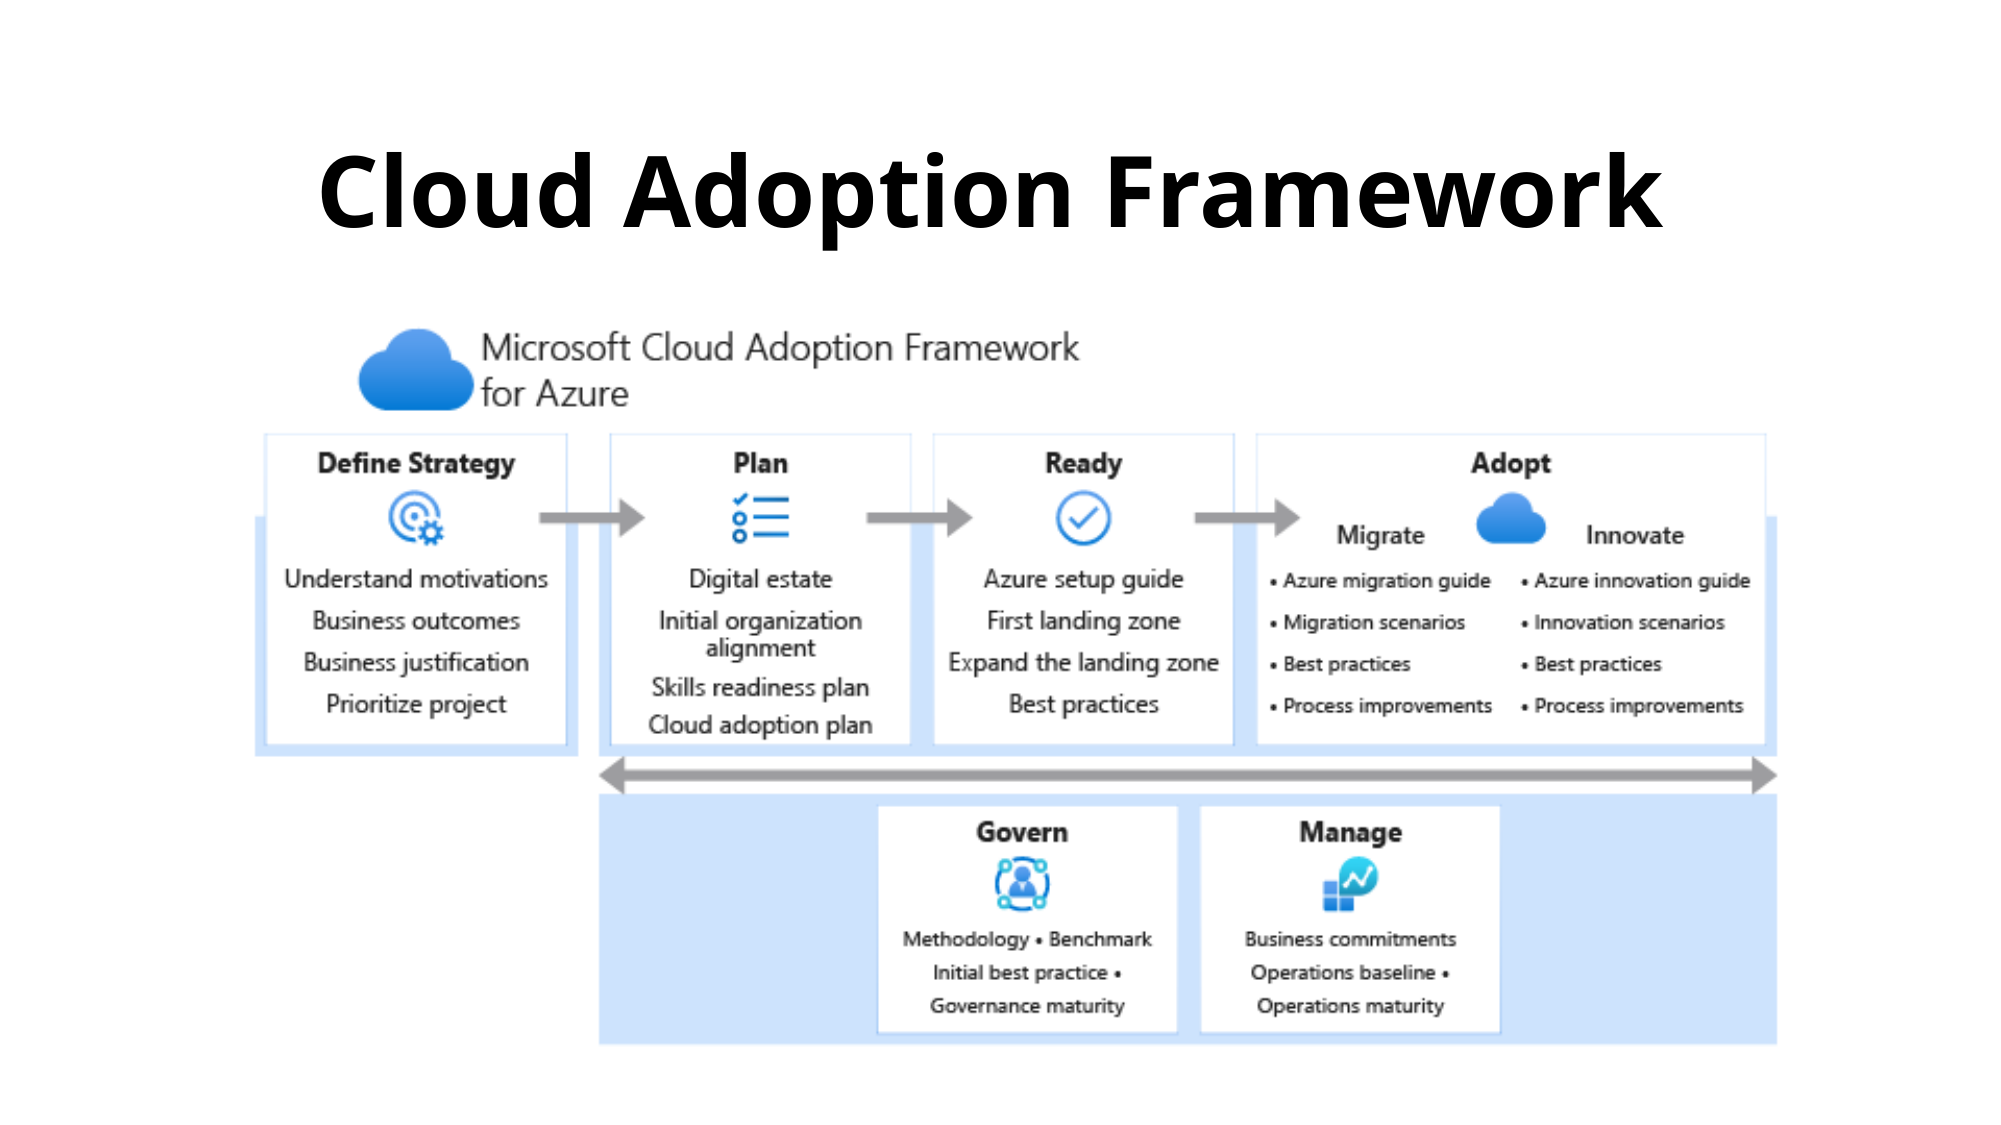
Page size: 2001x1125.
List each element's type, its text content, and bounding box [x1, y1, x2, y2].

title Cloud Adoption Framework [240, 69, 1741, 256]
picture [241, 315, 1788, 1055]
